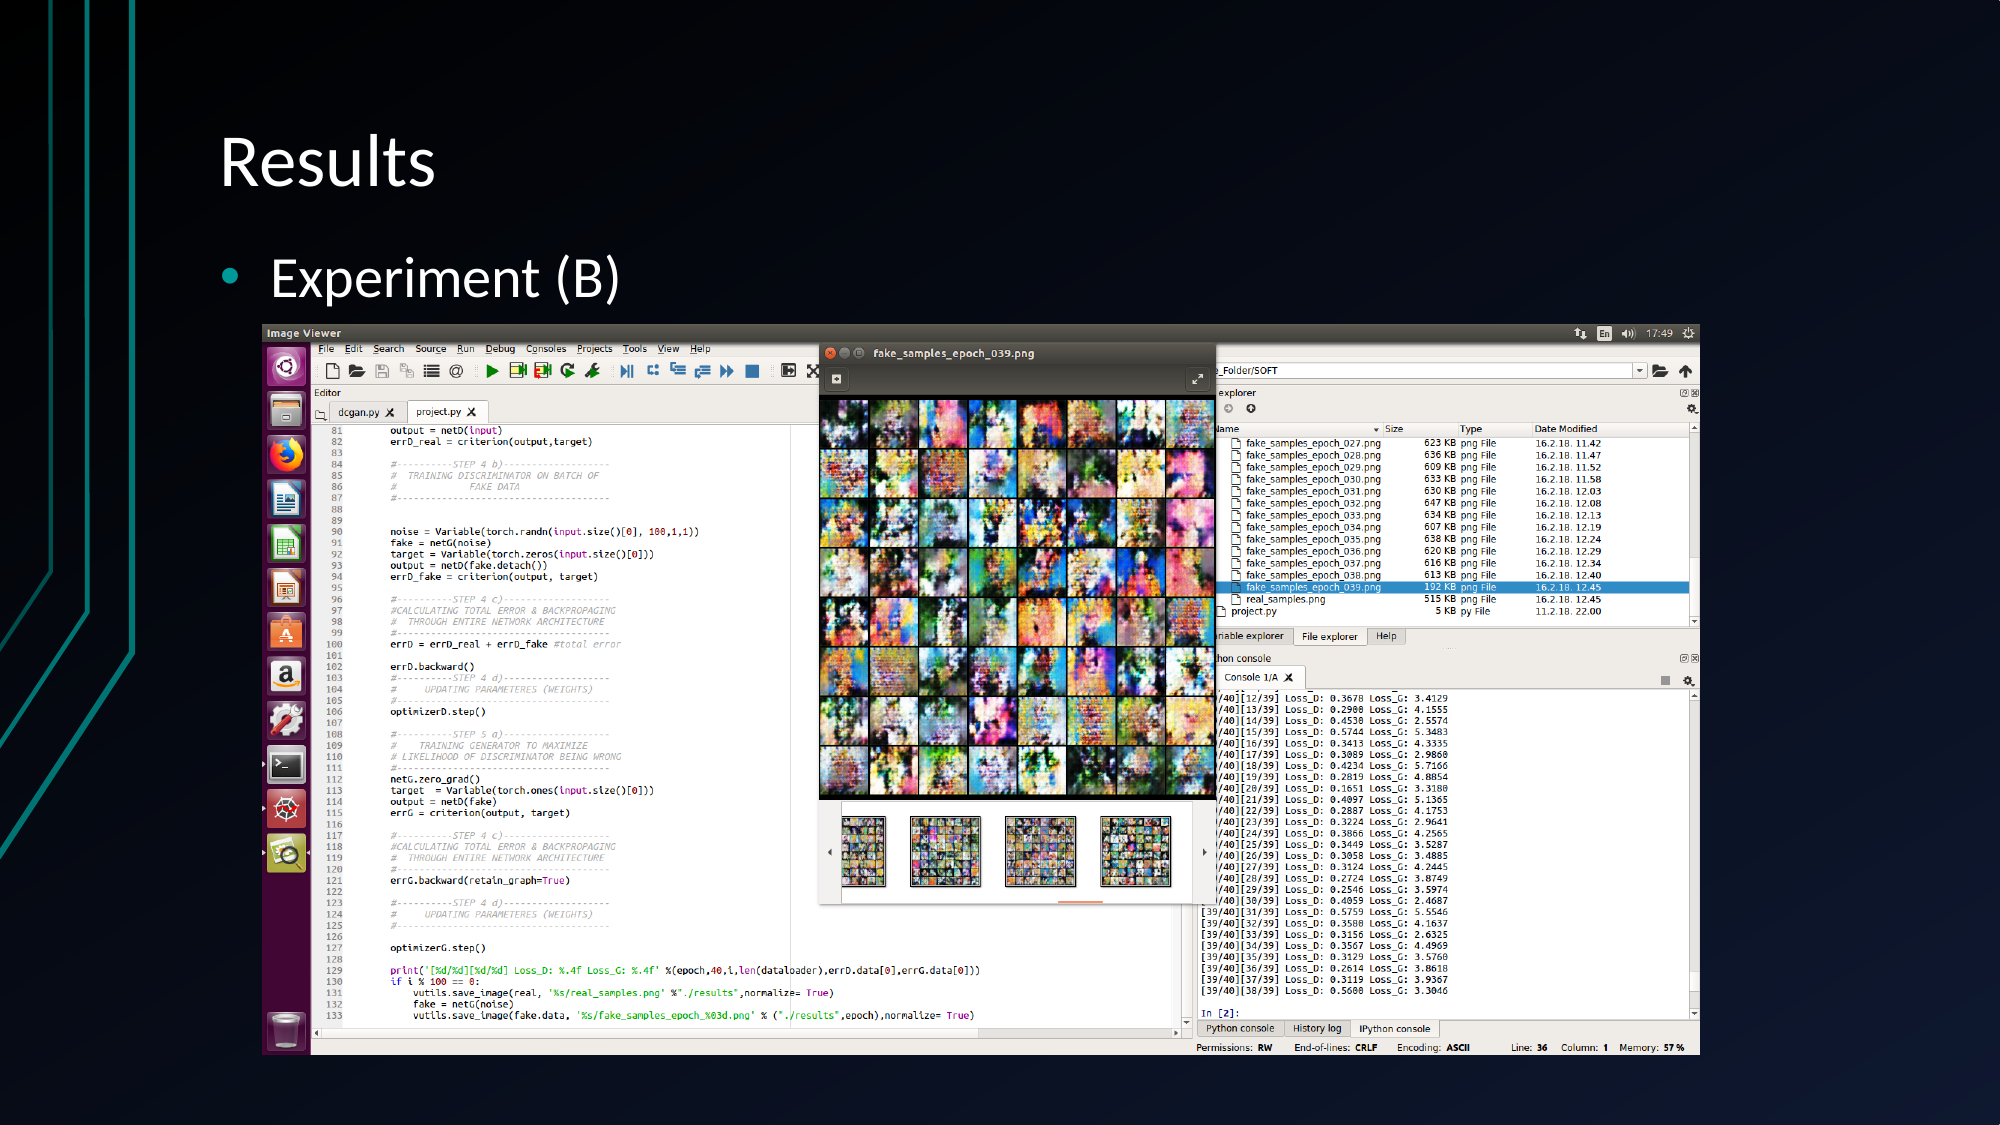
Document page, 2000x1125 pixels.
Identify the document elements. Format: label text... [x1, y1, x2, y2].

list Experiment (B) [199, 237, 1900, 1012]
title Results [199, 45, 1900, 213]
picture [261, 324, 1700, 1056]
